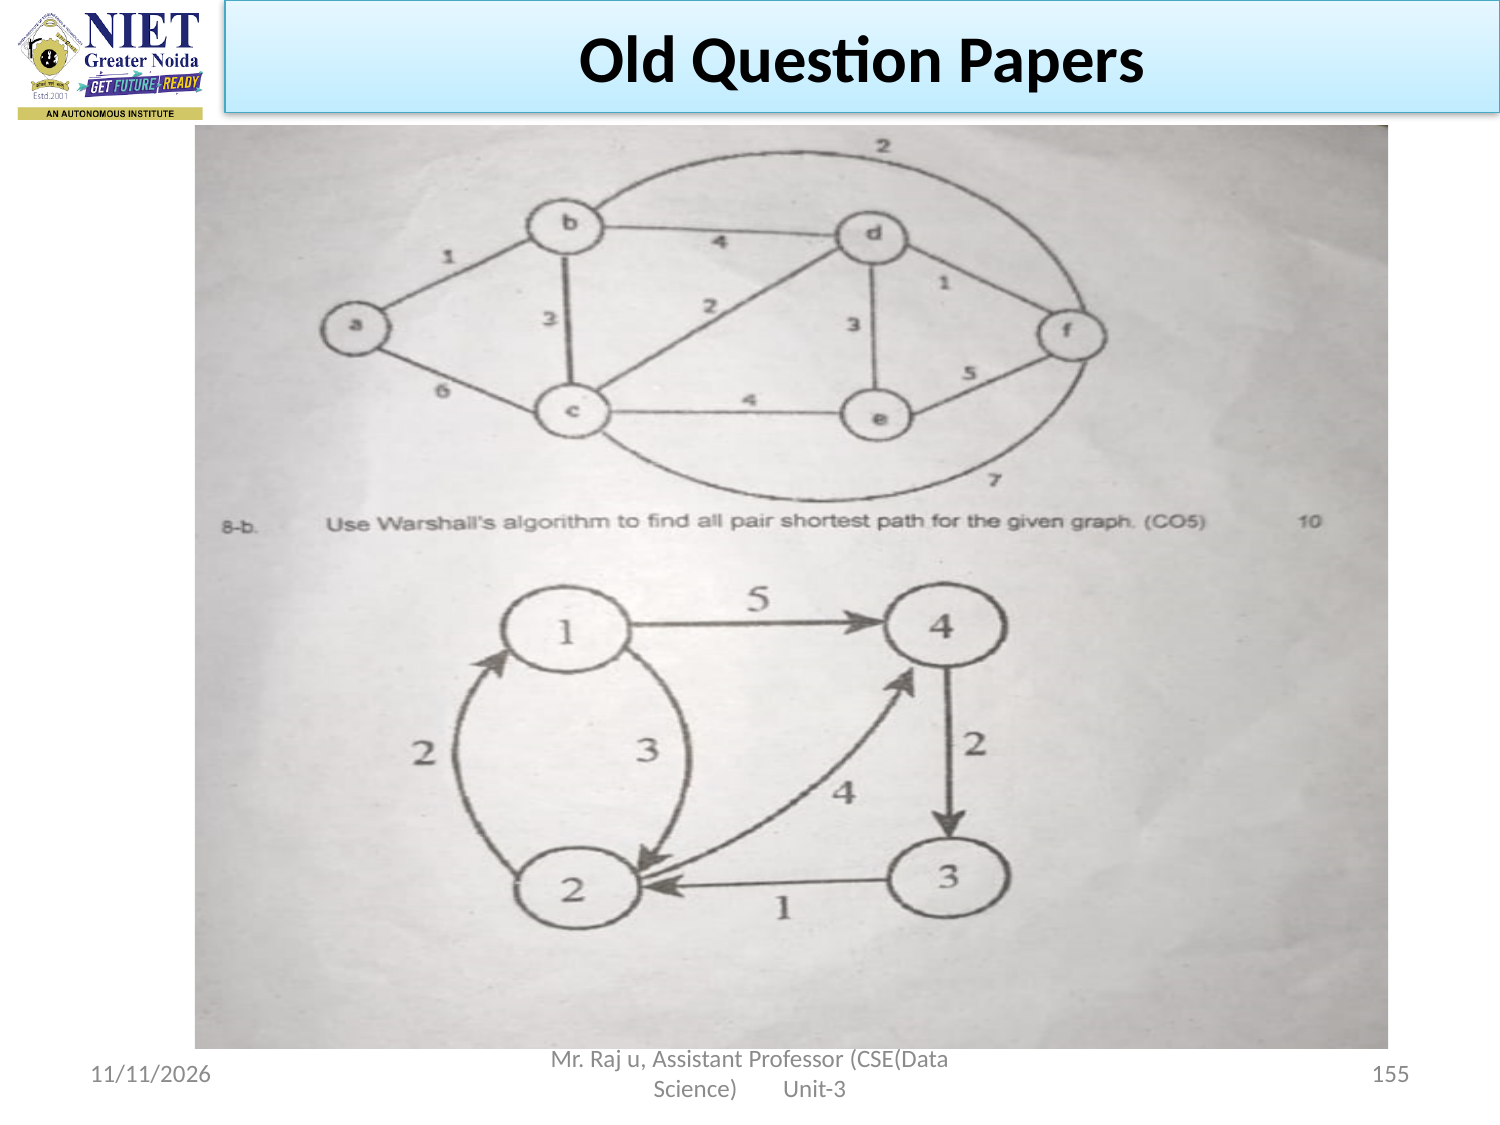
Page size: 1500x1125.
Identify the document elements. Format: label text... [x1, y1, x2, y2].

slide_number 155 [1074, 1042, 1425, 1103]
footer Mr. Raj u, Assistant Professor (CSE(Data Science) Unit-3 [512, 1057, 988, 1103]
picture [17, 13, 204, 120]
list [194, 125, 1389, 1049]
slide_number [75, 1042, 425, 1103]
text_box Old Question Papers [224, 0, 1500, 113]
